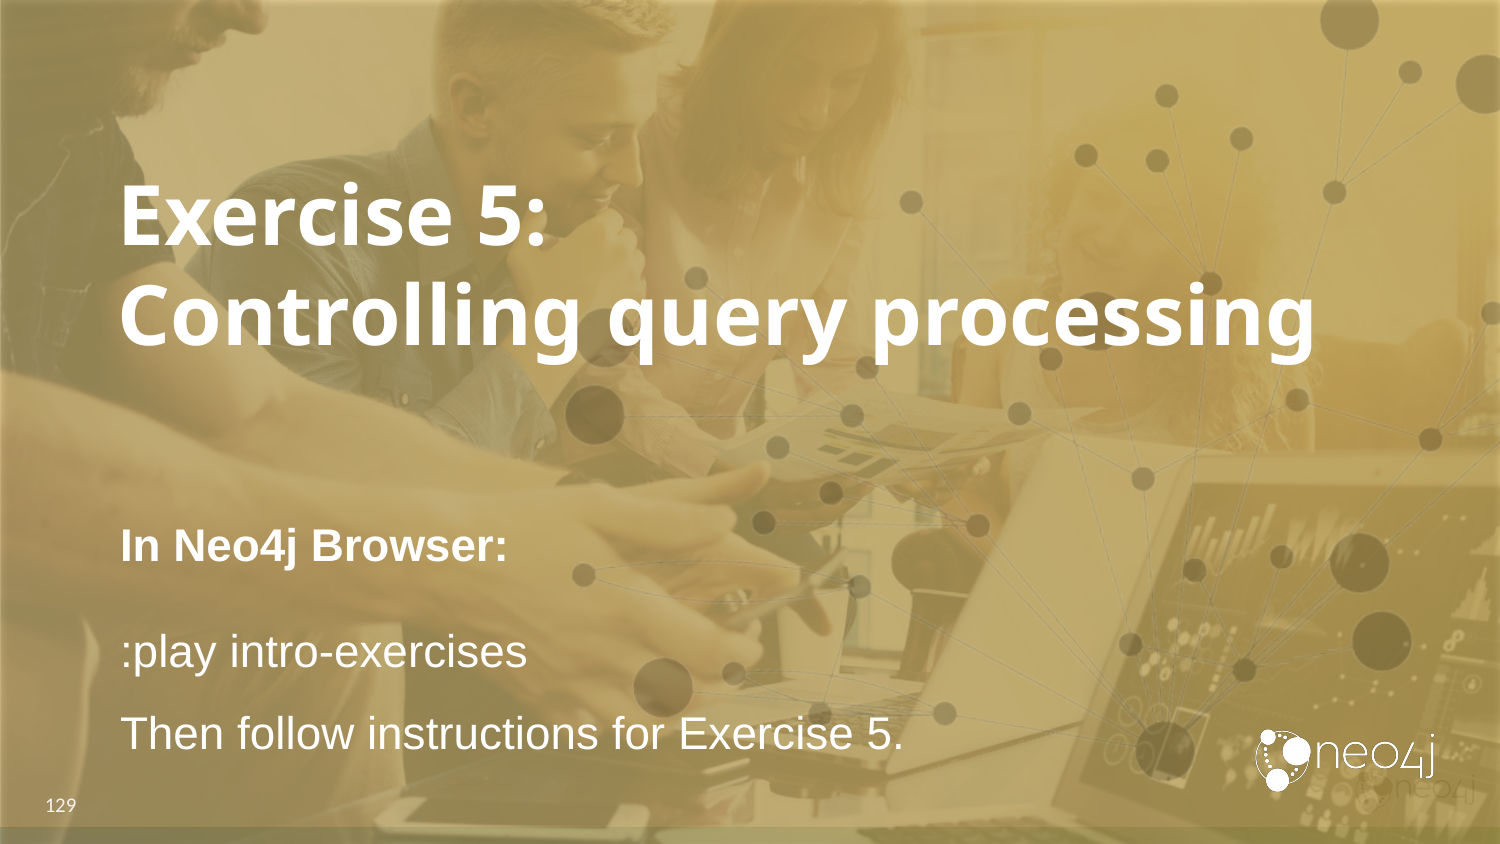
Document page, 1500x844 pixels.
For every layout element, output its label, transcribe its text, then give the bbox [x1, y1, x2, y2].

list In Neo4j Browser: :play intro-exercises Then follow instructions for Exercise 5. [104, 487, 1334, 827]
slide_number ‹#› [25, 781, 96, 827]
title Exercise 5: Controlling query processing [102, 147, 1336, 273]
picture [1334, 722, 1441, 799]
